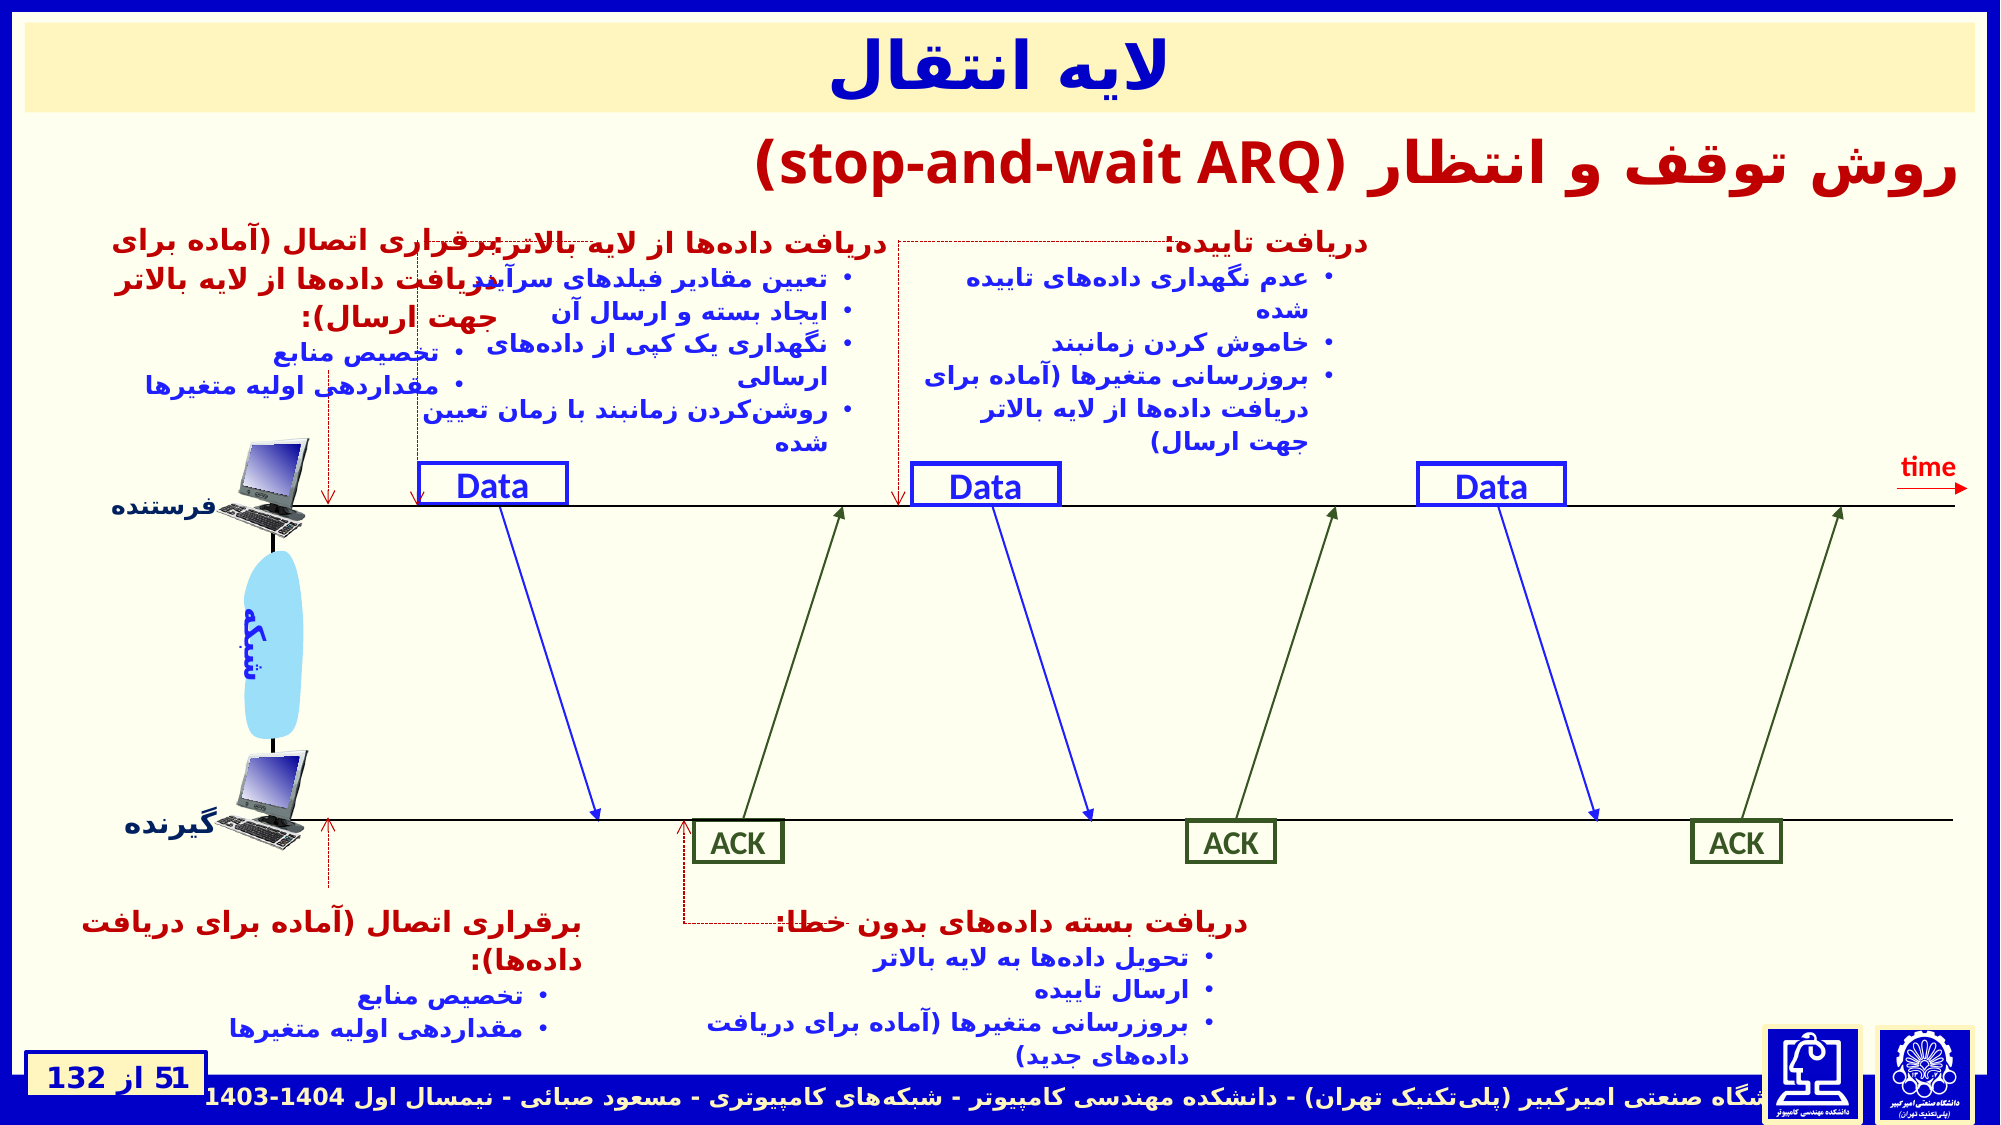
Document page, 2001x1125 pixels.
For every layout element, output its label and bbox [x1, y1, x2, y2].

text_box [991, 506, 1092, 822]
text_box [84, 433, 1973, 858]
text_box [0, 0, 2000, 1125]
text_box [683, 819, 850, 925]
text_box [1497, 504, 1598, 822]
text_box [1741, 506, 1842, 820]
text_box [417, 239, 594, 506]
text_box [1235, 506, 1336, 820]
text_box [898, 239, 1184, 506]
